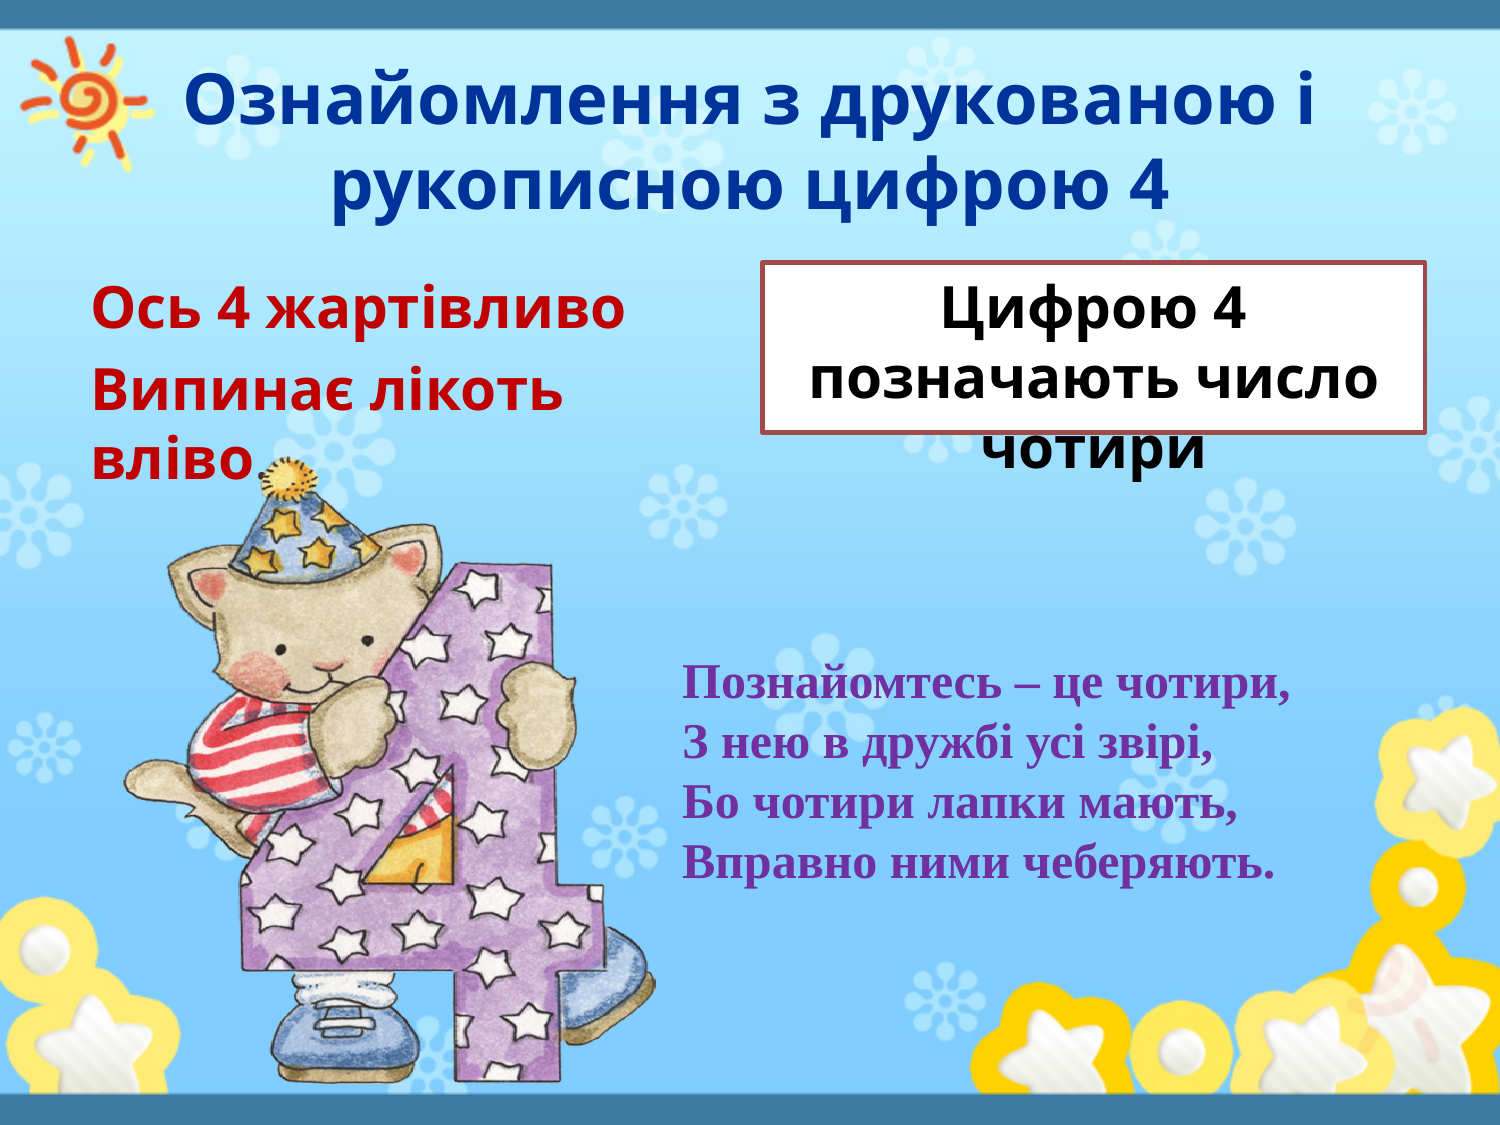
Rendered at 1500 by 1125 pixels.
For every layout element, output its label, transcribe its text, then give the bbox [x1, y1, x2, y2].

list Цифрою 4 позначають число чотири [760, 260, 1427, 435]
picture [0, 0, 1500, 1125]
list Ось 4 жартівливо Випинає лікоть вліво. [75, 262, 738, 1005]
text_box Познайомтесь – це чотири, З нею в дружбі усі звірі, Бо чотири лапки мають, Вправно ними чеберяють. [667, 640, 1400, 896]
title Ознайомлення з друкованою і рукописною цифрою 4 [75, 45, 1425, 233]
